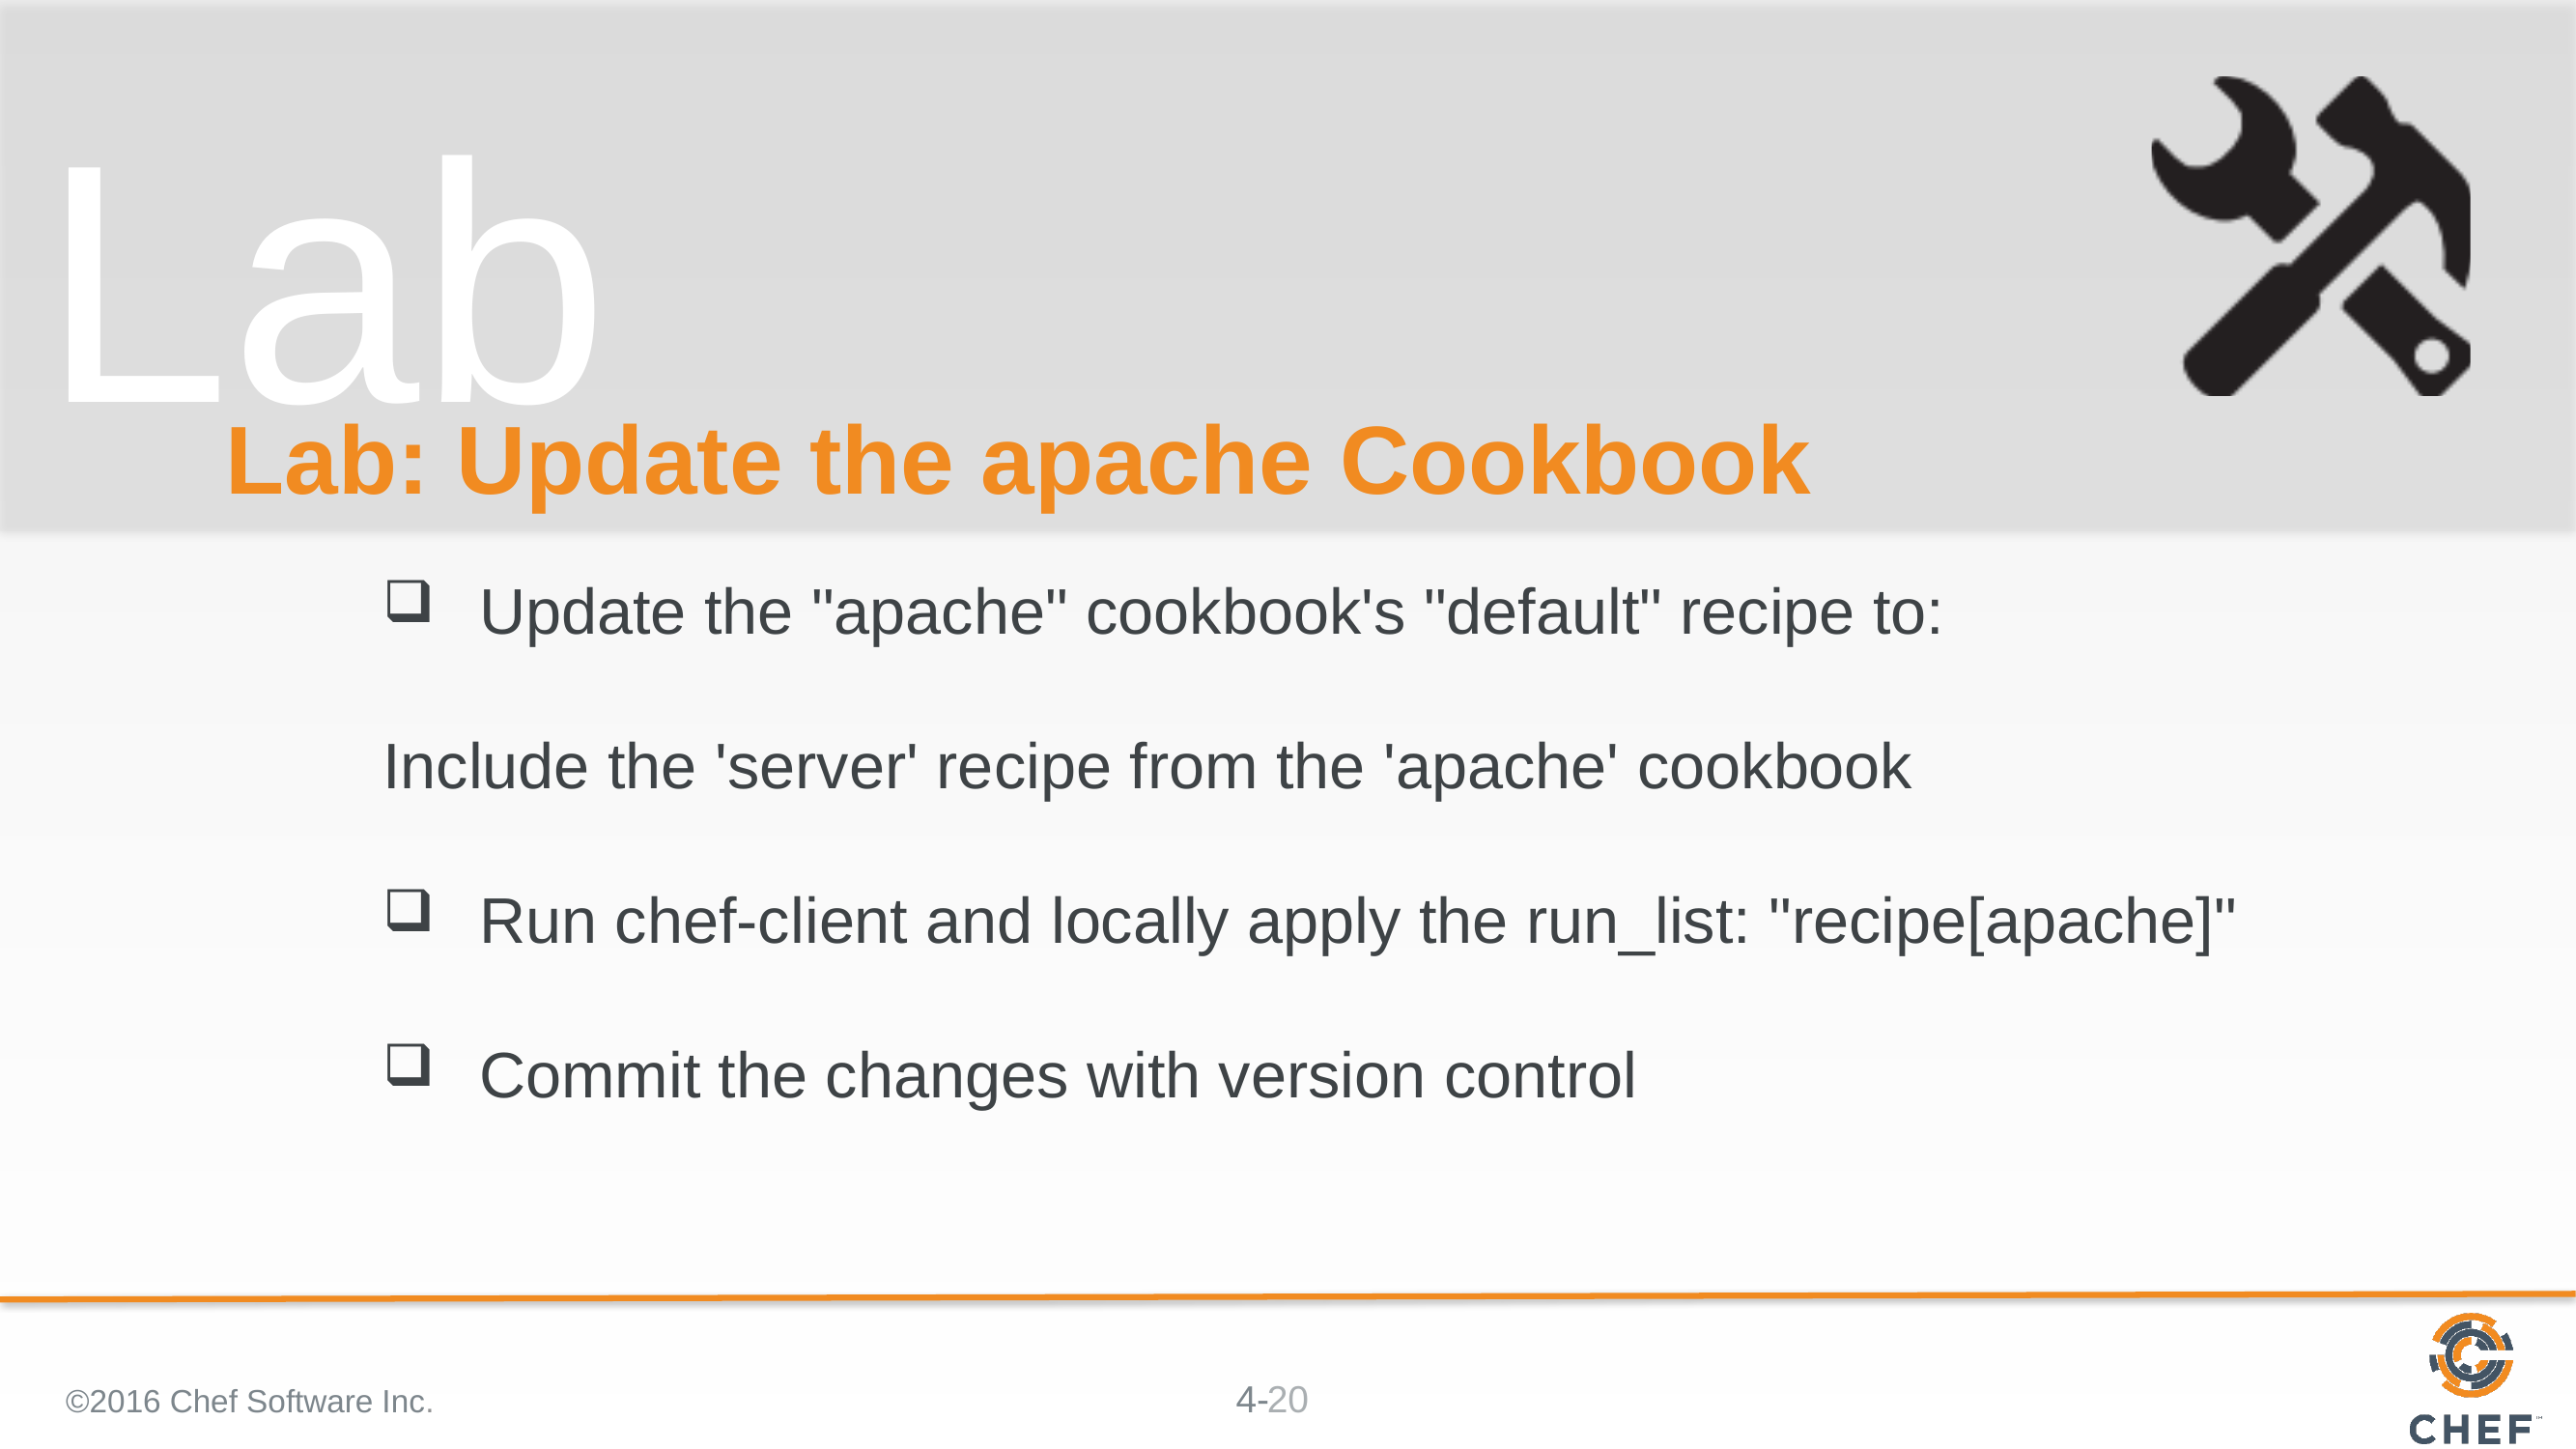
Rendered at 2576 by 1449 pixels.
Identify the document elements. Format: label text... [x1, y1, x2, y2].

subtitle Update the "apache" cookbook's "default" recipe to: Include the 'server' recipe from the 'apache' cookbook Run chef-client and locally apply the run_list: "recipe[apache]" Commit the changes with version control [368, 555, 2309, 1328]
slide_number 20 [998, 1359, 1578, 1437]
title Lab: Update the apache Cookbook [211, 395, 2228, 531]
picture [2399, 1297, 2550, 1449]
footer ©2016 Chef Software Inc. [51, 1359, 952, 1440]
